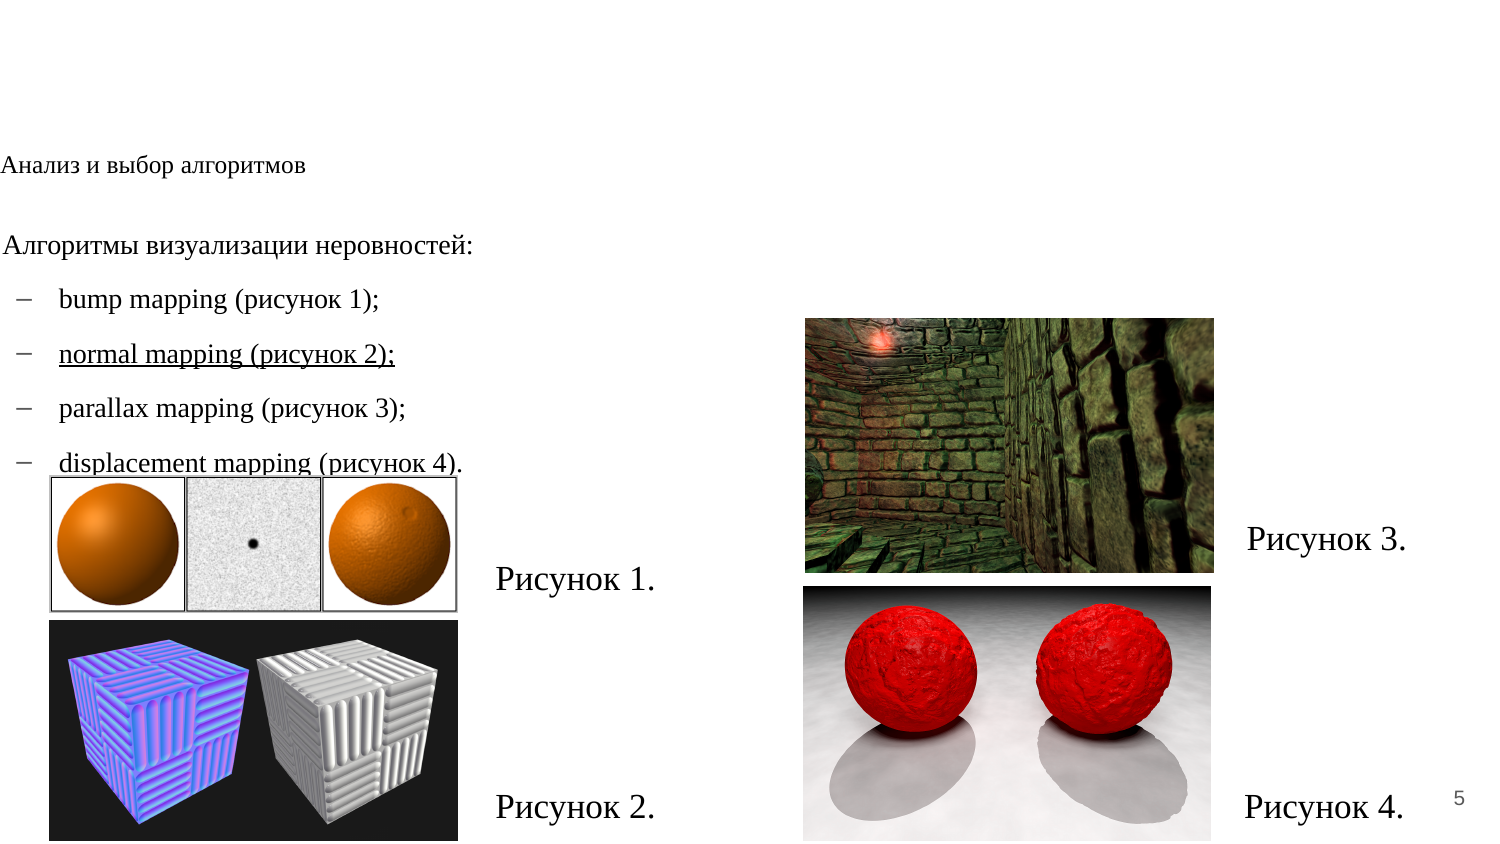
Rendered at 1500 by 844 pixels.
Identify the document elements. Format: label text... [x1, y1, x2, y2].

picture [803, 585, 1211, 841]
list Алгоритмы визуализации неровностей: bump mapping (рисунок 1); normal mapping (рисунок 2); parallax mapping (рисунок 3); displacement mapping (рисунок 4). [2, 206, 699, 494]
picture [49, 475, 458, 613]
text_box Рисунок 2. [462, 761, 702, 841]
picture [49, 620, 458, 841]
text_box Рисунок 3. [1218, 494, 1453, 573]
slide_number 5 [1389, 764, 1480, 830]
picture [805, 317, 1214, 573]
text_box Рисунок 4. [1215, 761, 1451, 841]
title Анализ и выбор алгоритмов [0, 132, 1398, 194]
text_box Рисунок 1. [462, 533, 702, 613]
